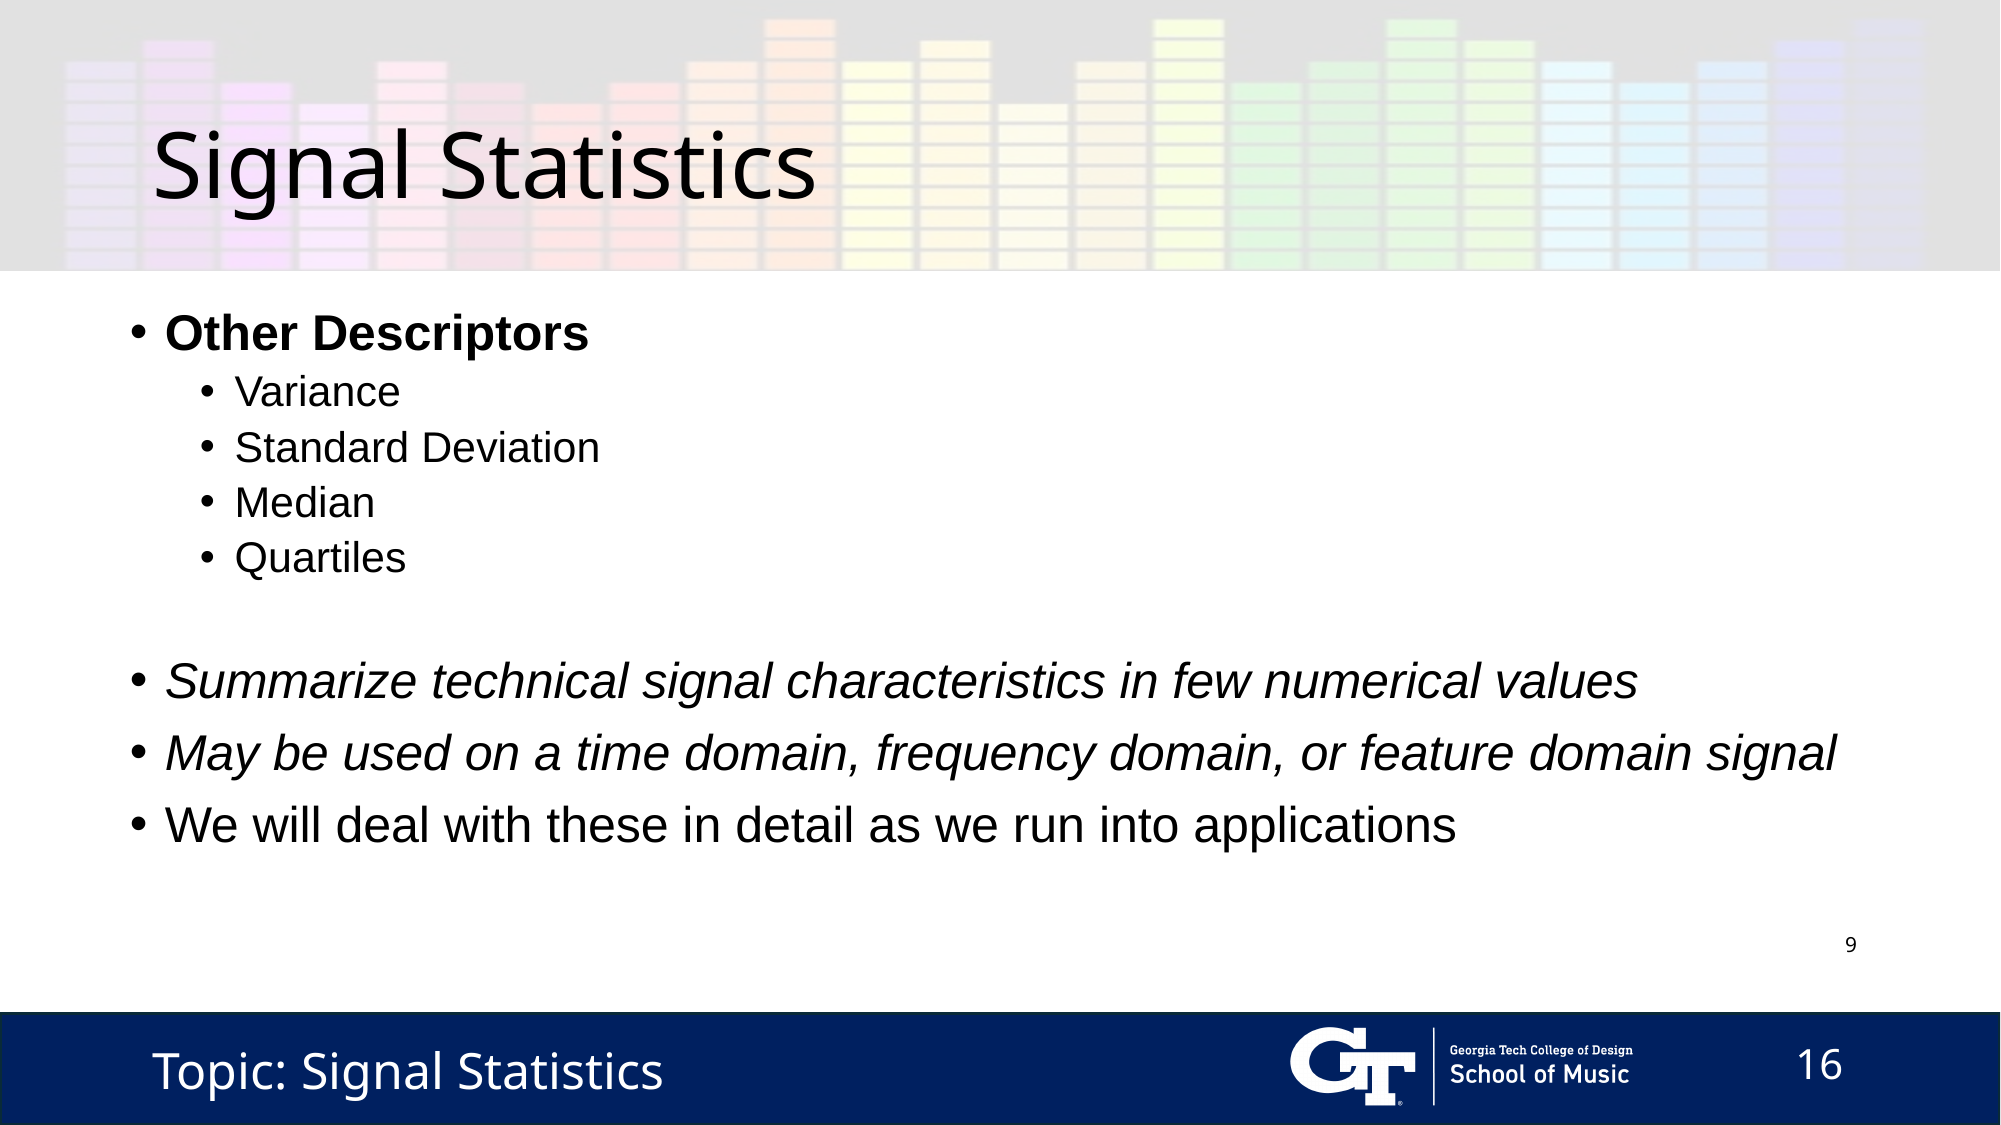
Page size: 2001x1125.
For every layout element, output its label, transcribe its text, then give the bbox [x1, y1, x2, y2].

title Signal Statistics [137, 59, 1863, 278]
list Other Descriptors Variance Standard Deviation Median Quartiles Summarize technical signal characteristics in few numerical values May be used on a time domain, frequency domain, or feature domain signal We will deal with these in detail as we run into applications [115, 299, 1863, 877]
picture [1257, 1001, 1683, 1125]
text_box 9 [1830, 924, 1895, 965]
slide_number 16 [1690, 1030, 1859, 1103]
footer Topic: Signal Statistics [137, 1013, 1288, 1125]
